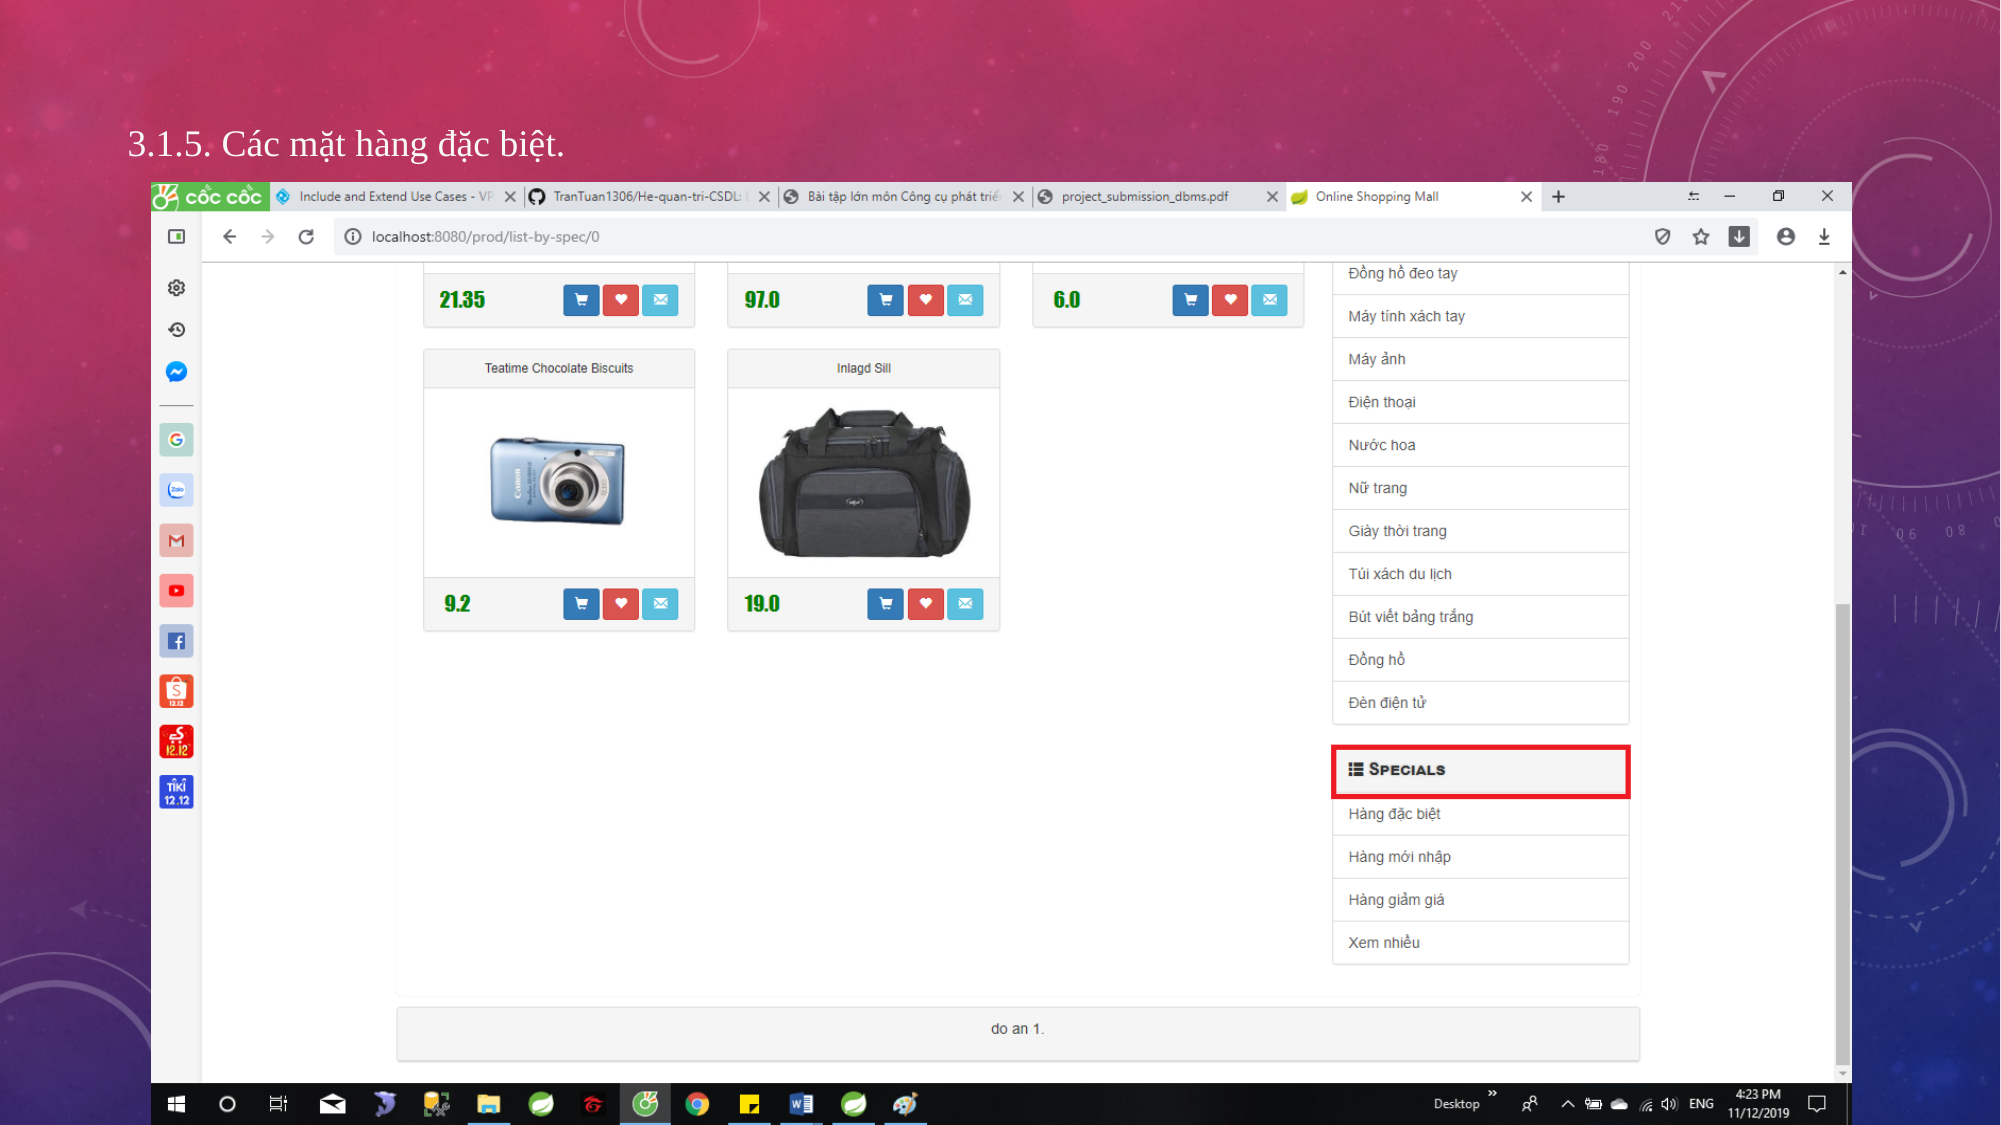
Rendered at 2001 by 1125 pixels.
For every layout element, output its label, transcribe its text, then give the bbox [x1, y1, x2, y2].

picture [0, 0, 2001, 1125]
title 3.1.5. Các mặt hàng đặc biệt. [112, 99, 1775, 183]
